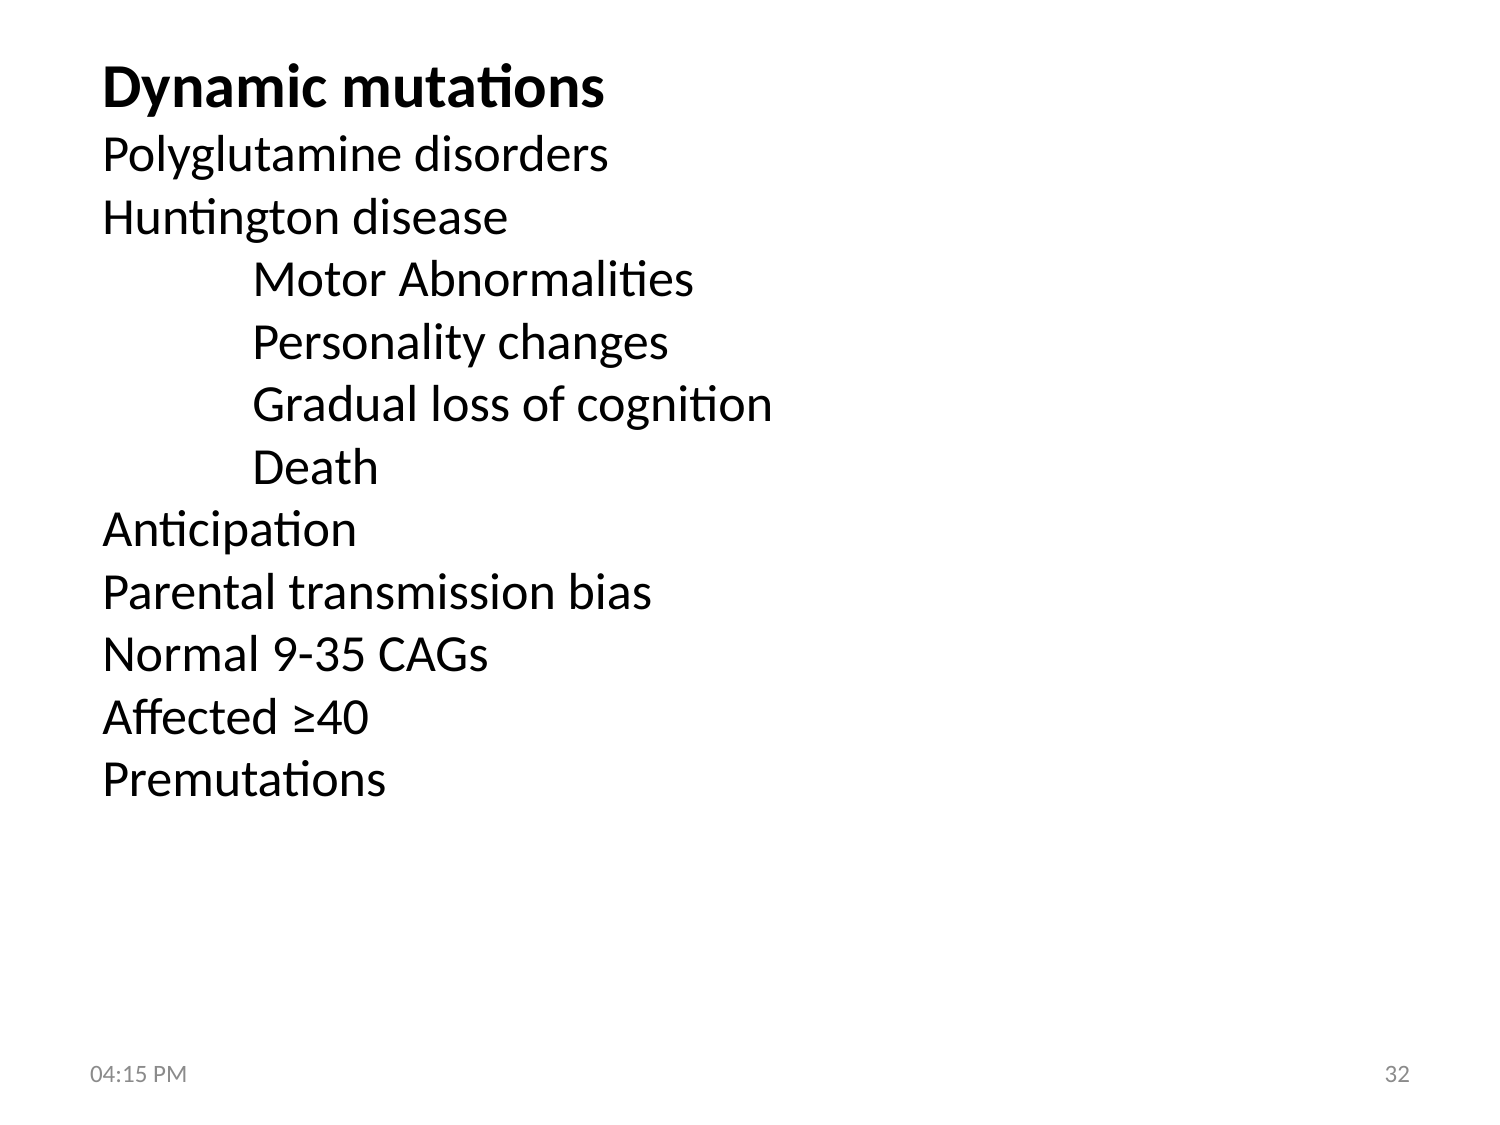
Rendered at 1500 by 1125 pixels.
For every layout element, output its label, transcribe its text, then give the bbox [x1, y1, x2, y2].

slide_number 32 [1074, 1042, 1425, 1103]
text_box Dynamic mutations Polyglutamine disorders Huntington disease Motor Abnormalities Personality changes Gradual loss of cognition Death Anticipation Parental transmission bias Normal 9-35 CAGs Affected ≥40 Premutations [87, 37, 1475, 815]
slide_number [75, 1042, 425, 1103]
